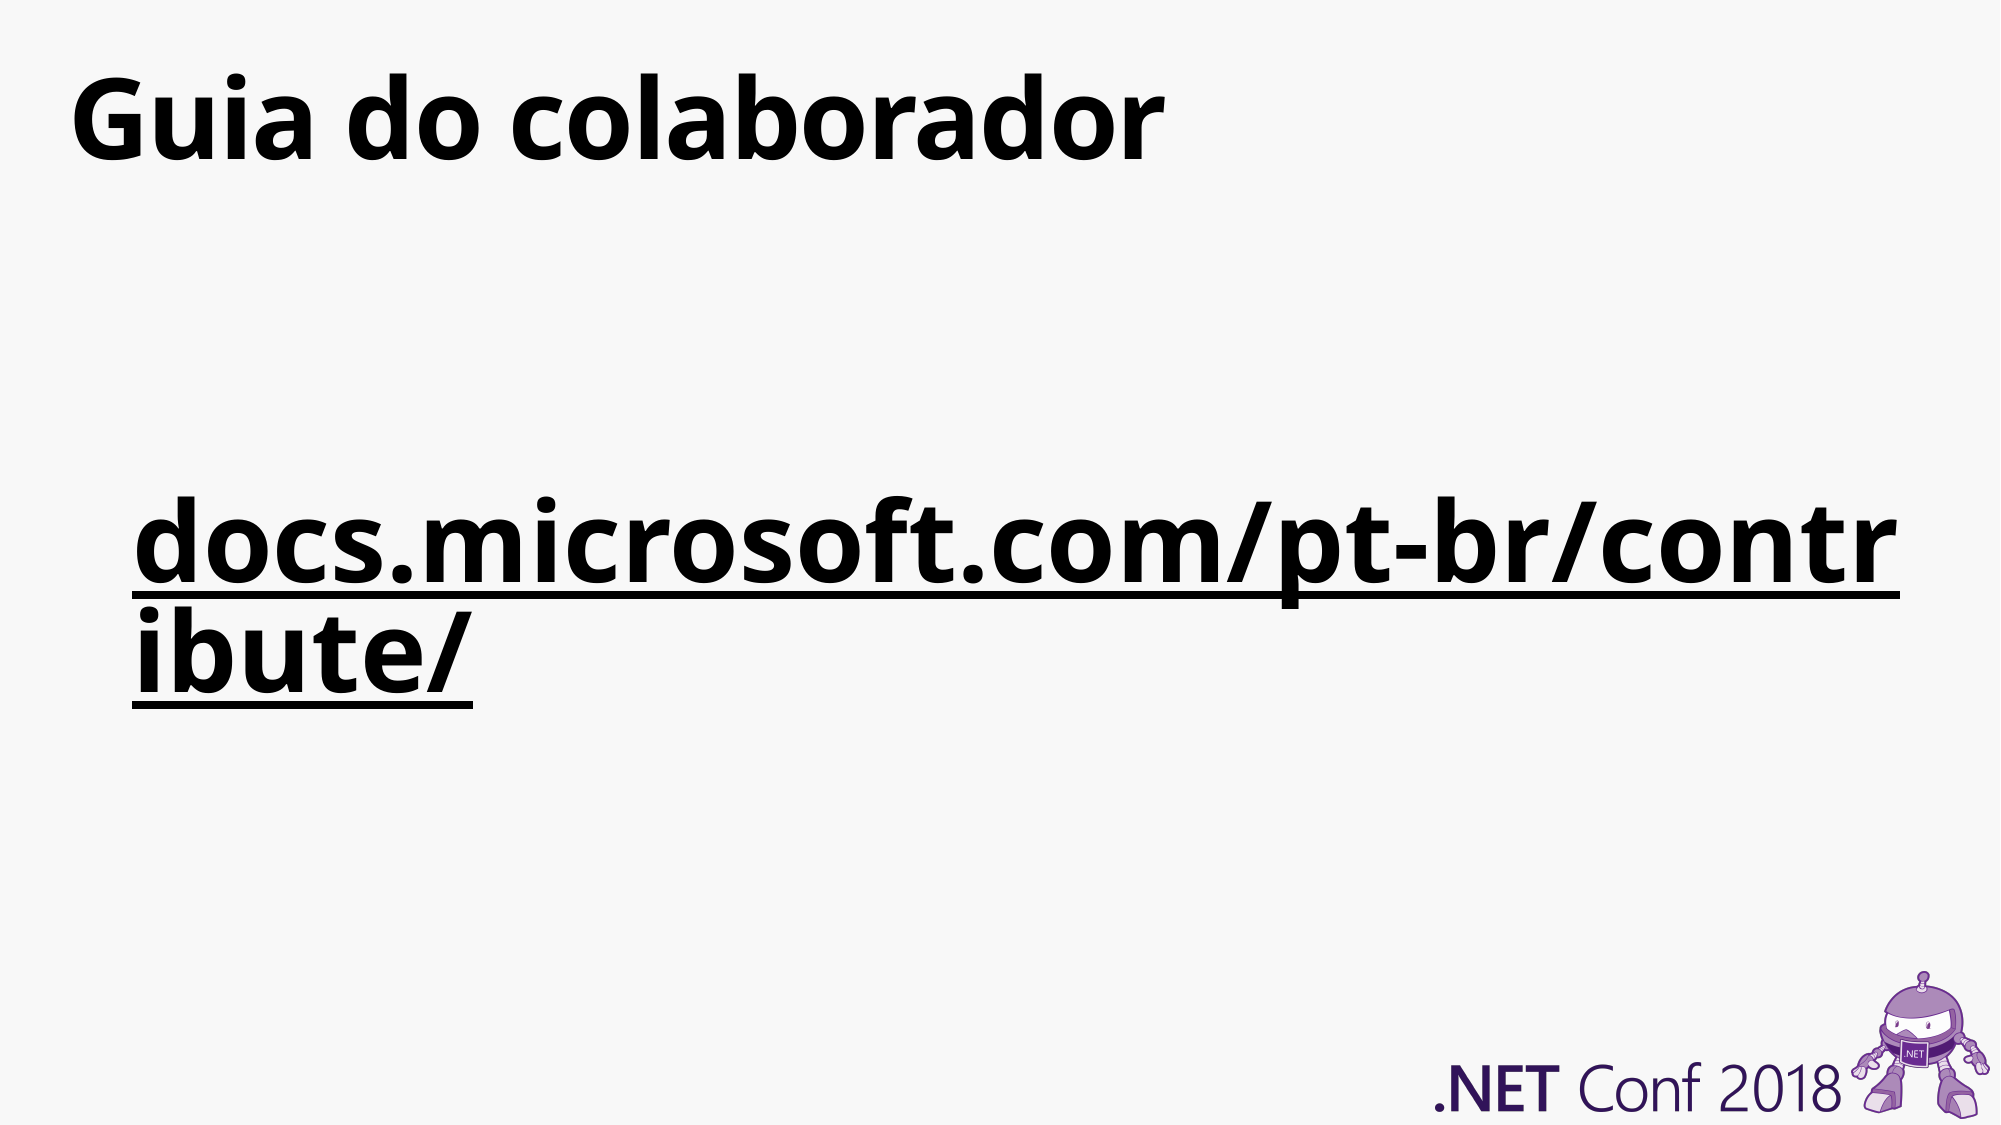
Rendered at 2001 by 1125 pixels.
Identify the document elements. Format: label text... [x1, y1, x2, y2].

list docs.microsoft.com/pt-br/contribute/ [108, 457, 1931, 733]
picture [1851, 971, 1990, 1119]
title Guia do colaborador [44, 47, 1957, 196]
picture [1435, 1062, 1841, 1112]
